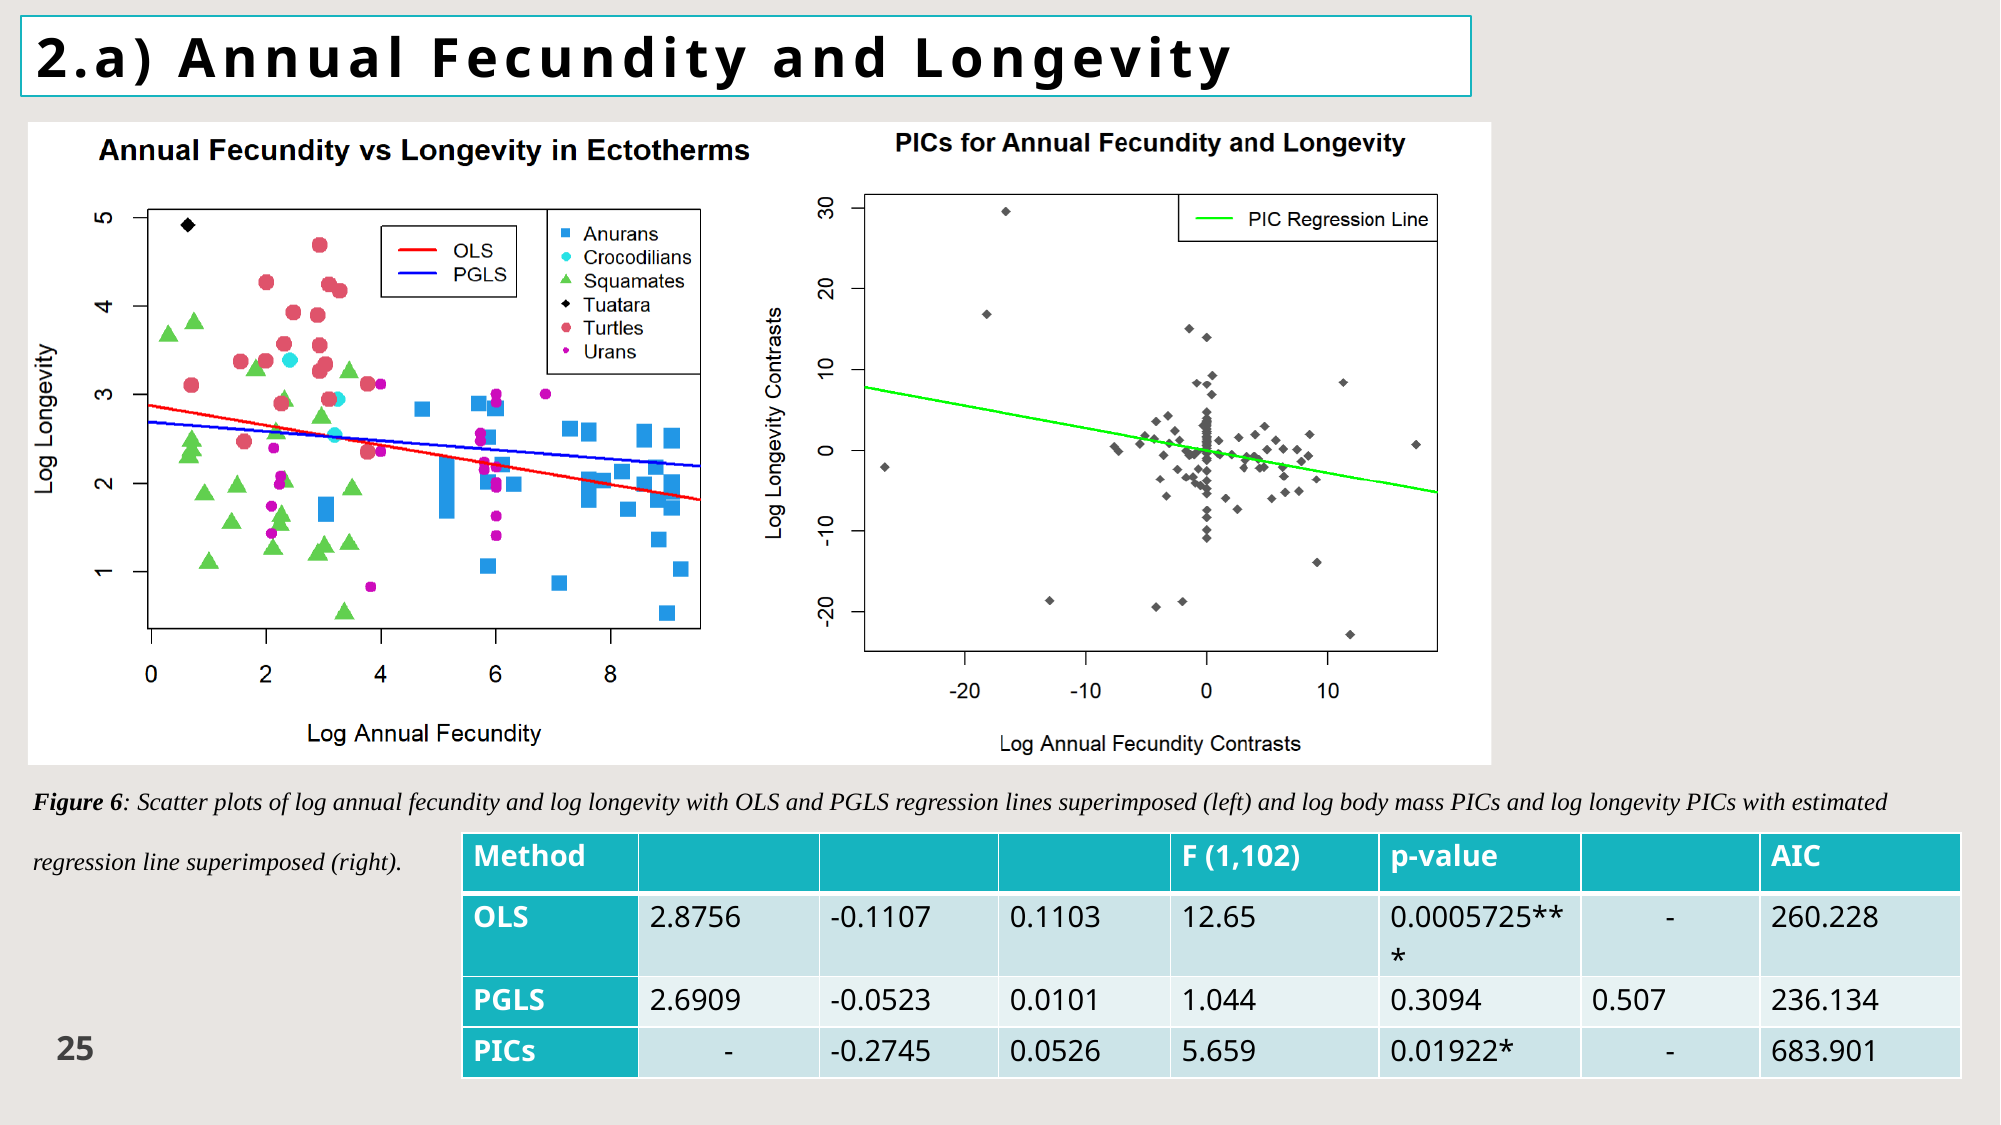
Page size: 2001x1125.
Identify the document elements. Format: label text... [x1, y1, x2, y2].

text_box Figure 6: Scatter plots of log annual fecundity and log longevity with OLS and PGLS regression lines superimposed (left) and log body mass PICs and log longevity PICs with estimated regression line superimposed (right). [18, 748, 1940, 884]
text_box 2.a) Annual Fecundity and Longevity [20, 15, 1472, 97]
picture [27, 122, 1492, 765]
slide_number 25 [38, 1012, 234, 1088]
